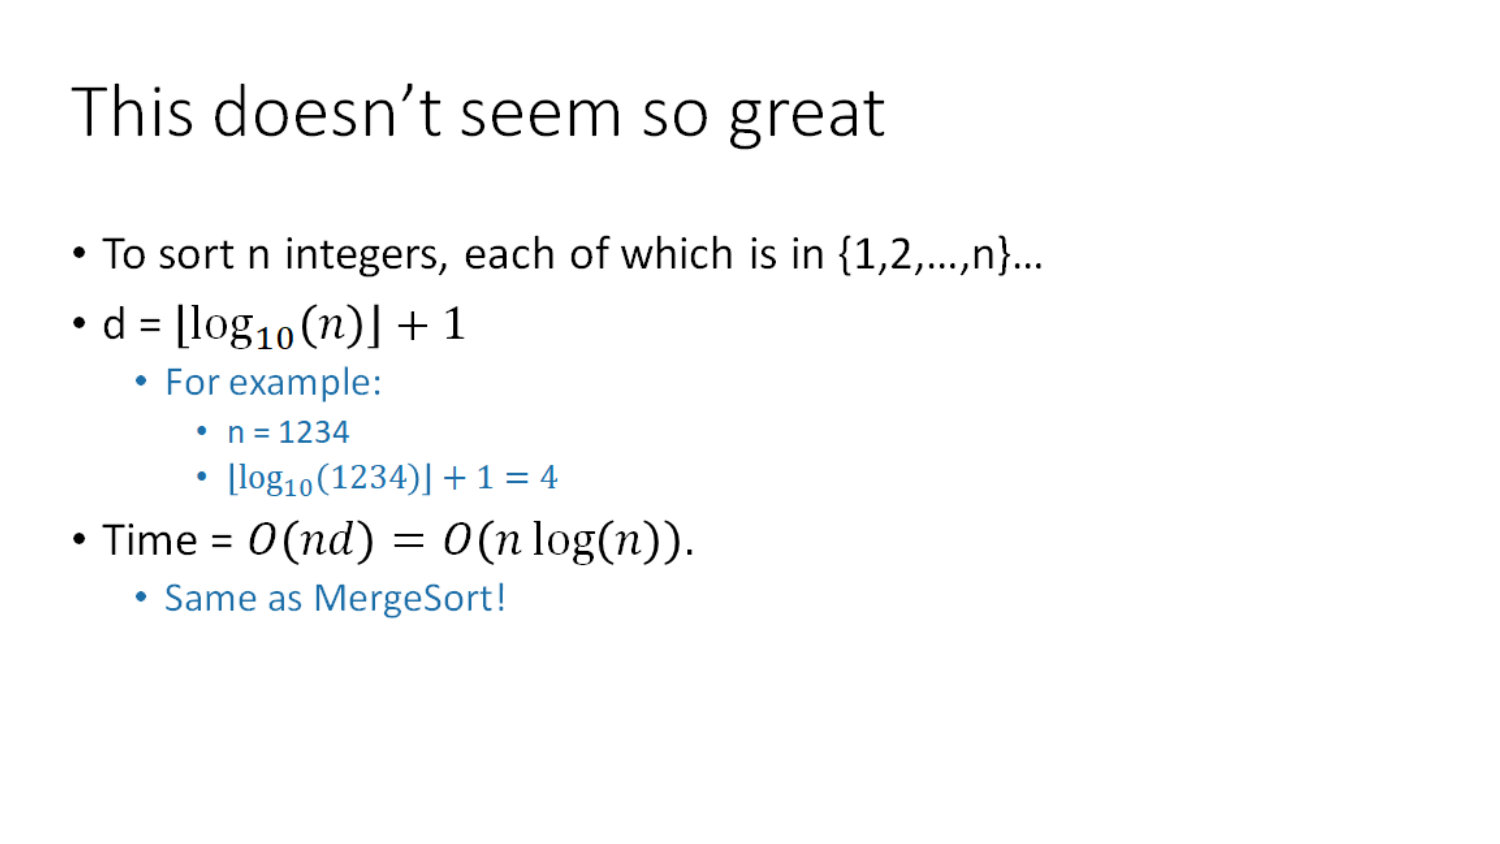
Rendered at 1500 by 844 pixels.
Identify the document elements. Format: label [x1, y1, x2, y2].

picture [24, 24, 1221, 819]
